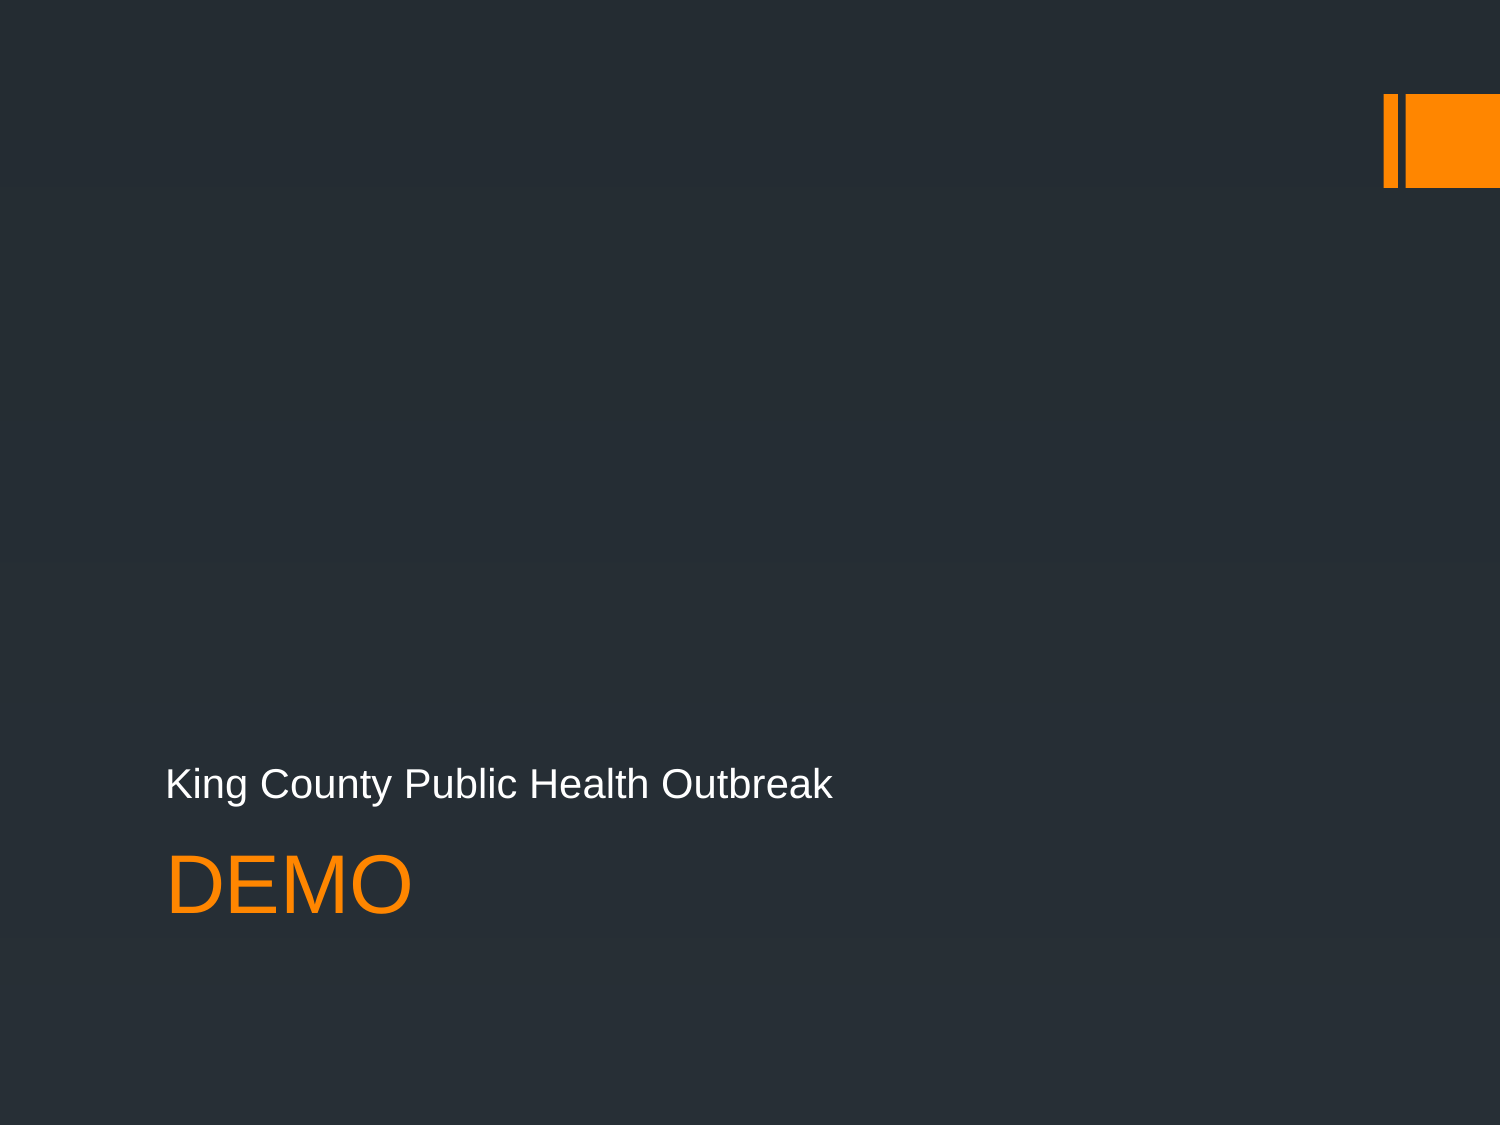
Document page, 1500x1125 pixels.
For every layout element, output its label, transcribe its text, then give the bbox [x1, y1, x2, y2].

list King County Public Health Outbreak [150, 634, 1350, 815]
title DEMO [150, 823, 1350, 1036]
